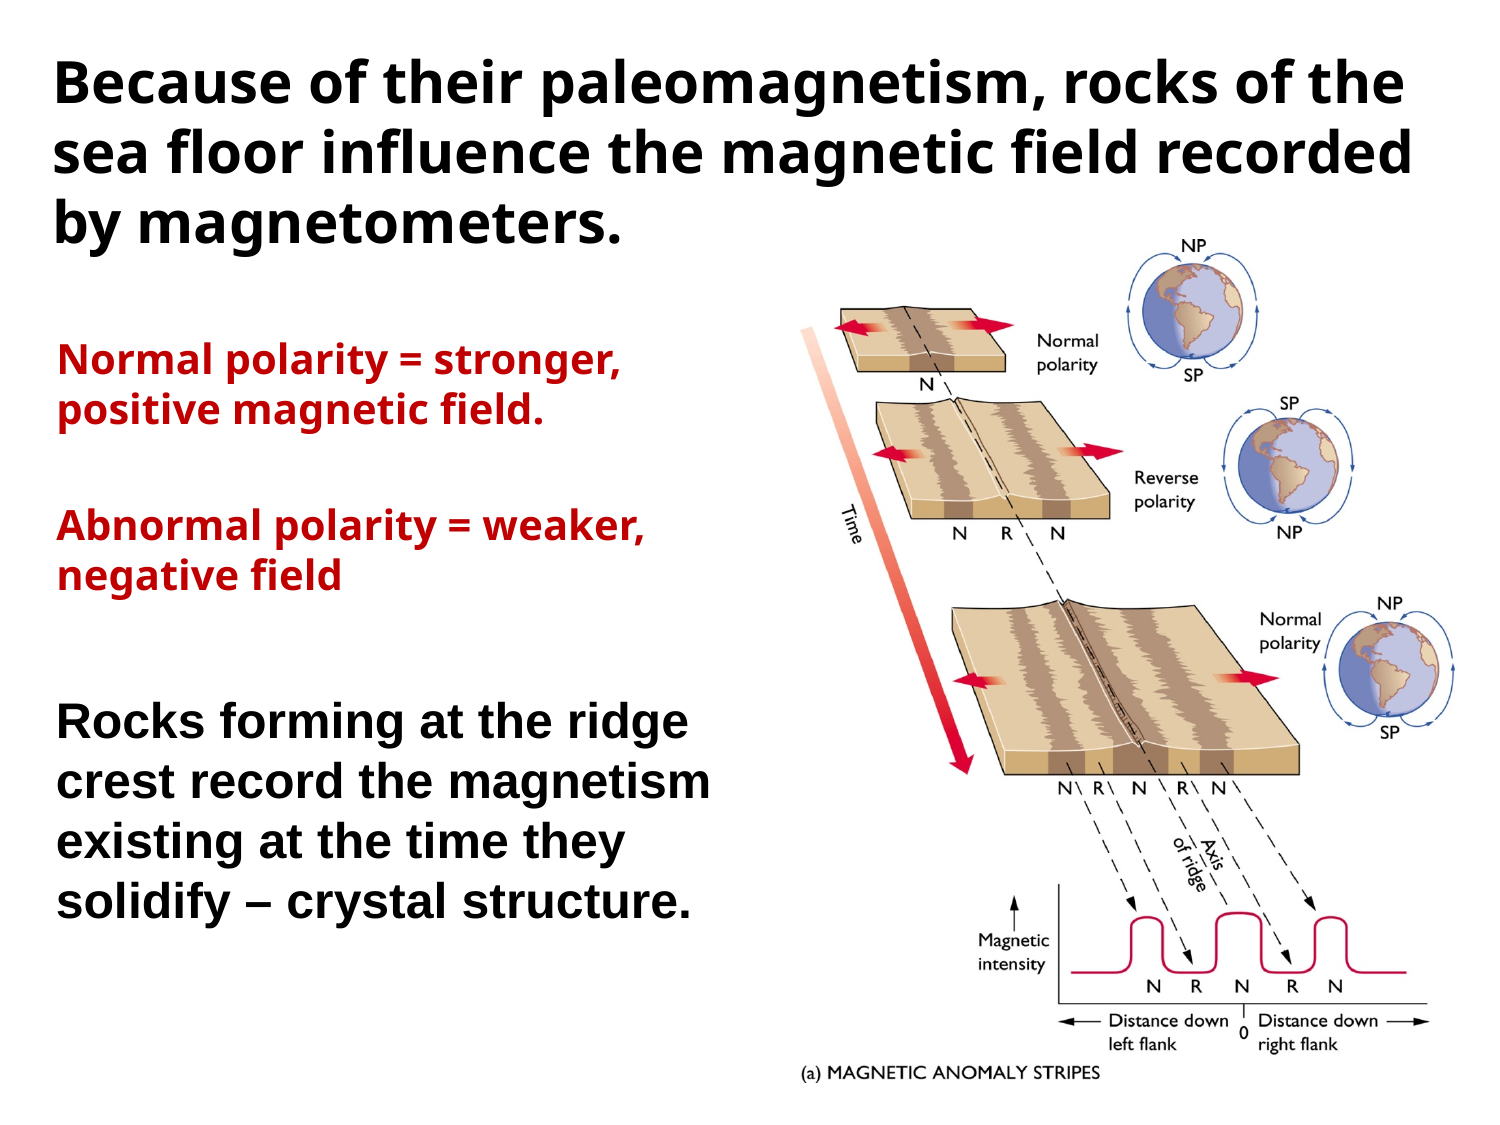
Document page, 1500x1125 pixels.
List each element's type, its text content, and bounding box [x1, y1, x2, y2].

list Normal polarity = stronger, positive magnetic field. Abnormal polarity = weaker, negative field [40, 324, 738, 1001]
picture [799, 239, 1455, 1083]
title Because of their paleomagnetism, rocks of the sea floor influence the magnetic field recorded by magnetometers. [37, 74, 1471, 263]
text_box Rocks forming at the ridge crest record the magnetism existing at the time they solidify – crystal structure. [41, 680, 781, 936]
